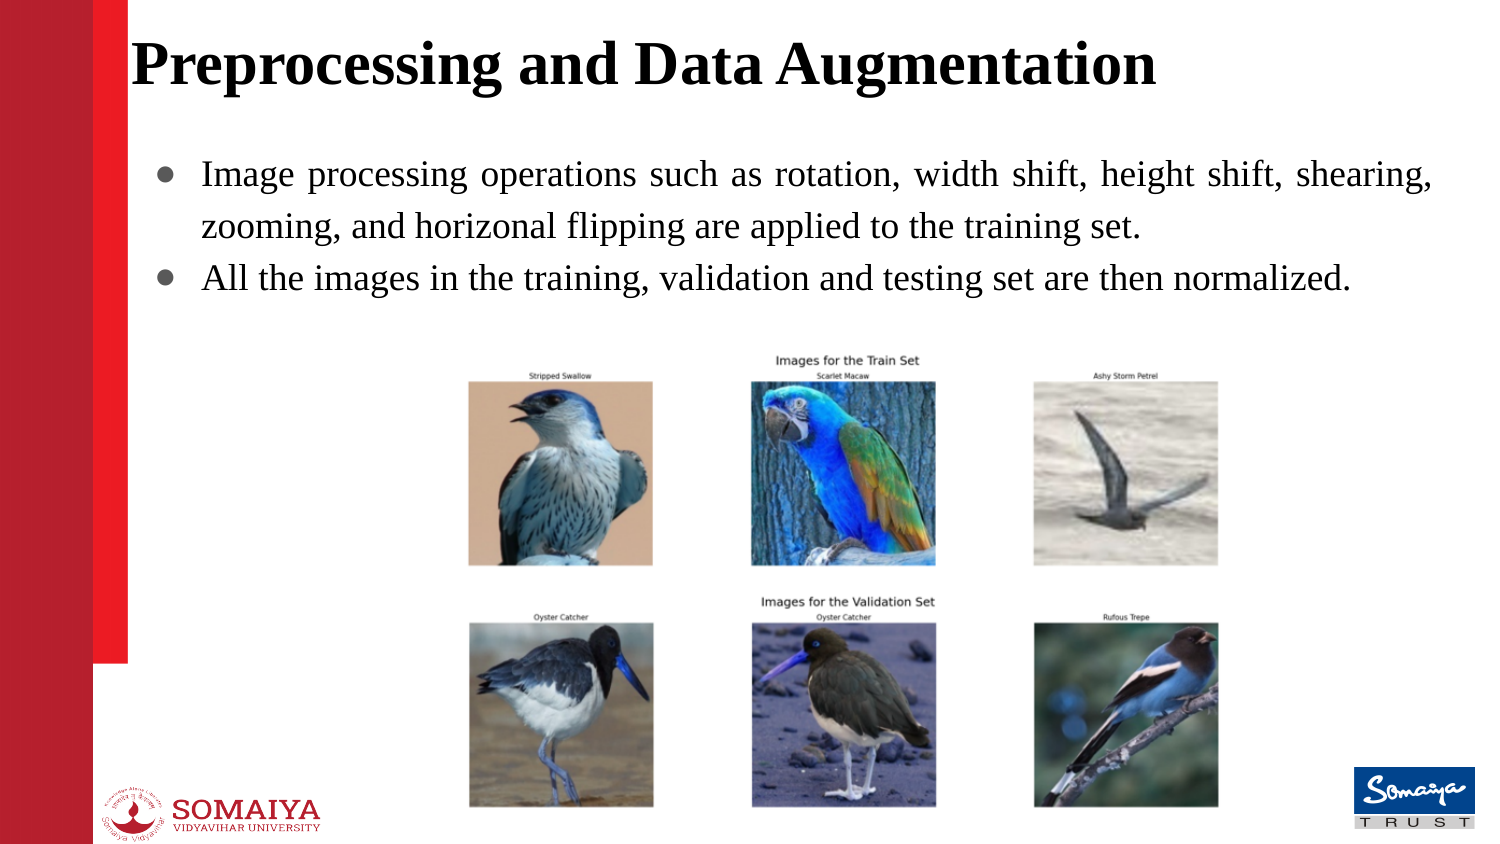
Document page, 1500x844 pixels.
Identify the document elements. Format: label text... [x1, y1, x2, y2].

list Image processing operations such as rotation, width shift, height shift, shearing, zooming, and horizonal flipping are applied to the training set. All the images in the training, validation and testing set are then normalized. [139, 127, 1450, 536]
title Preprocessing and Data Augmentation [132, 6, 1344, 101]
picture [439, 349, 1248, 825]
picture [0, 0, 433, 844]
picture [1354, 767, 1475, 829]
